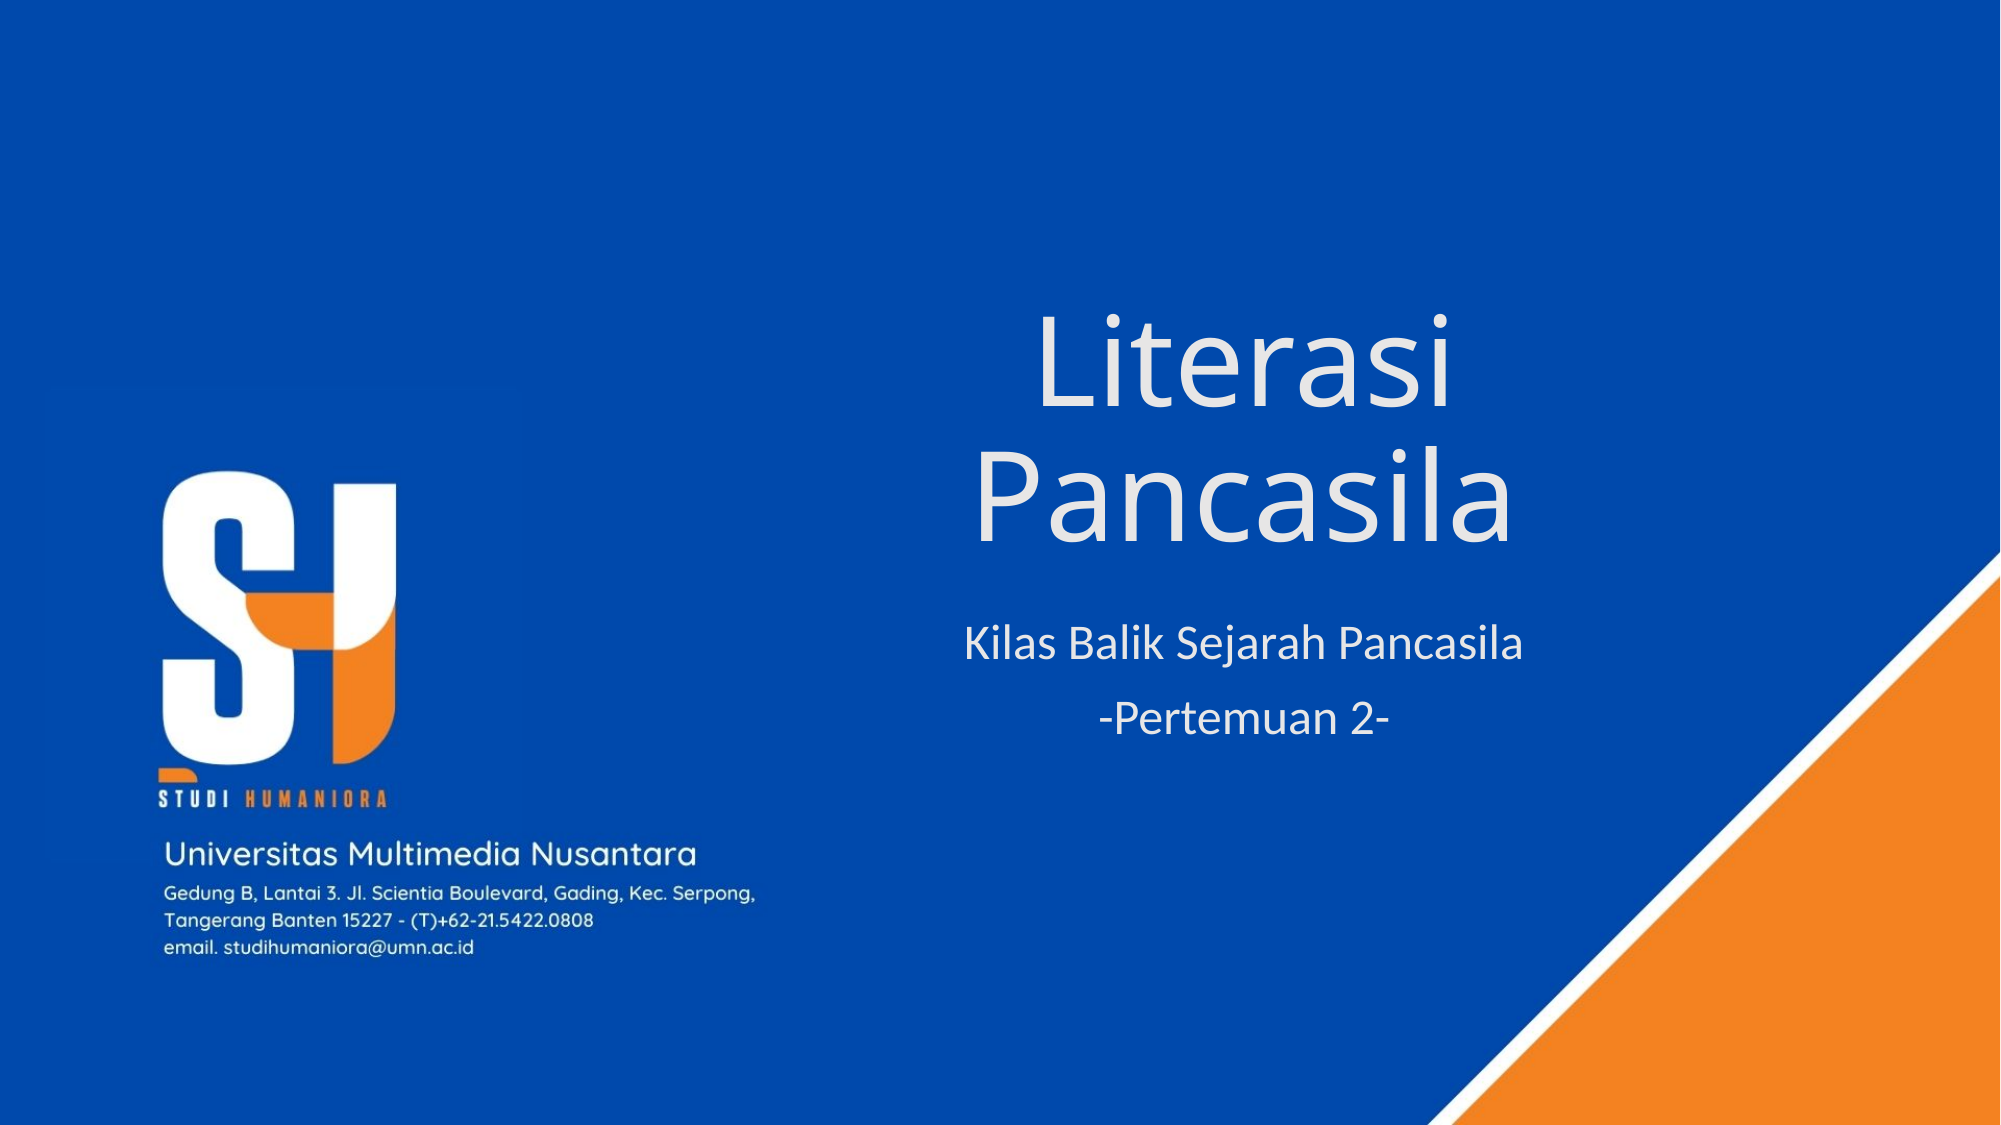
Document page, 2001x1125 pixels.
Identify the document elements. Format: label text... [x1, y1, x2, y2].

title Literasi Pancasila [738, 184, 1750, 576]
subtitle Kilas Balik Sejarah Pancasila -Pertemuan 2- [738, 609, 1750, 863]
picture [0, 0, 2001, 1125]
